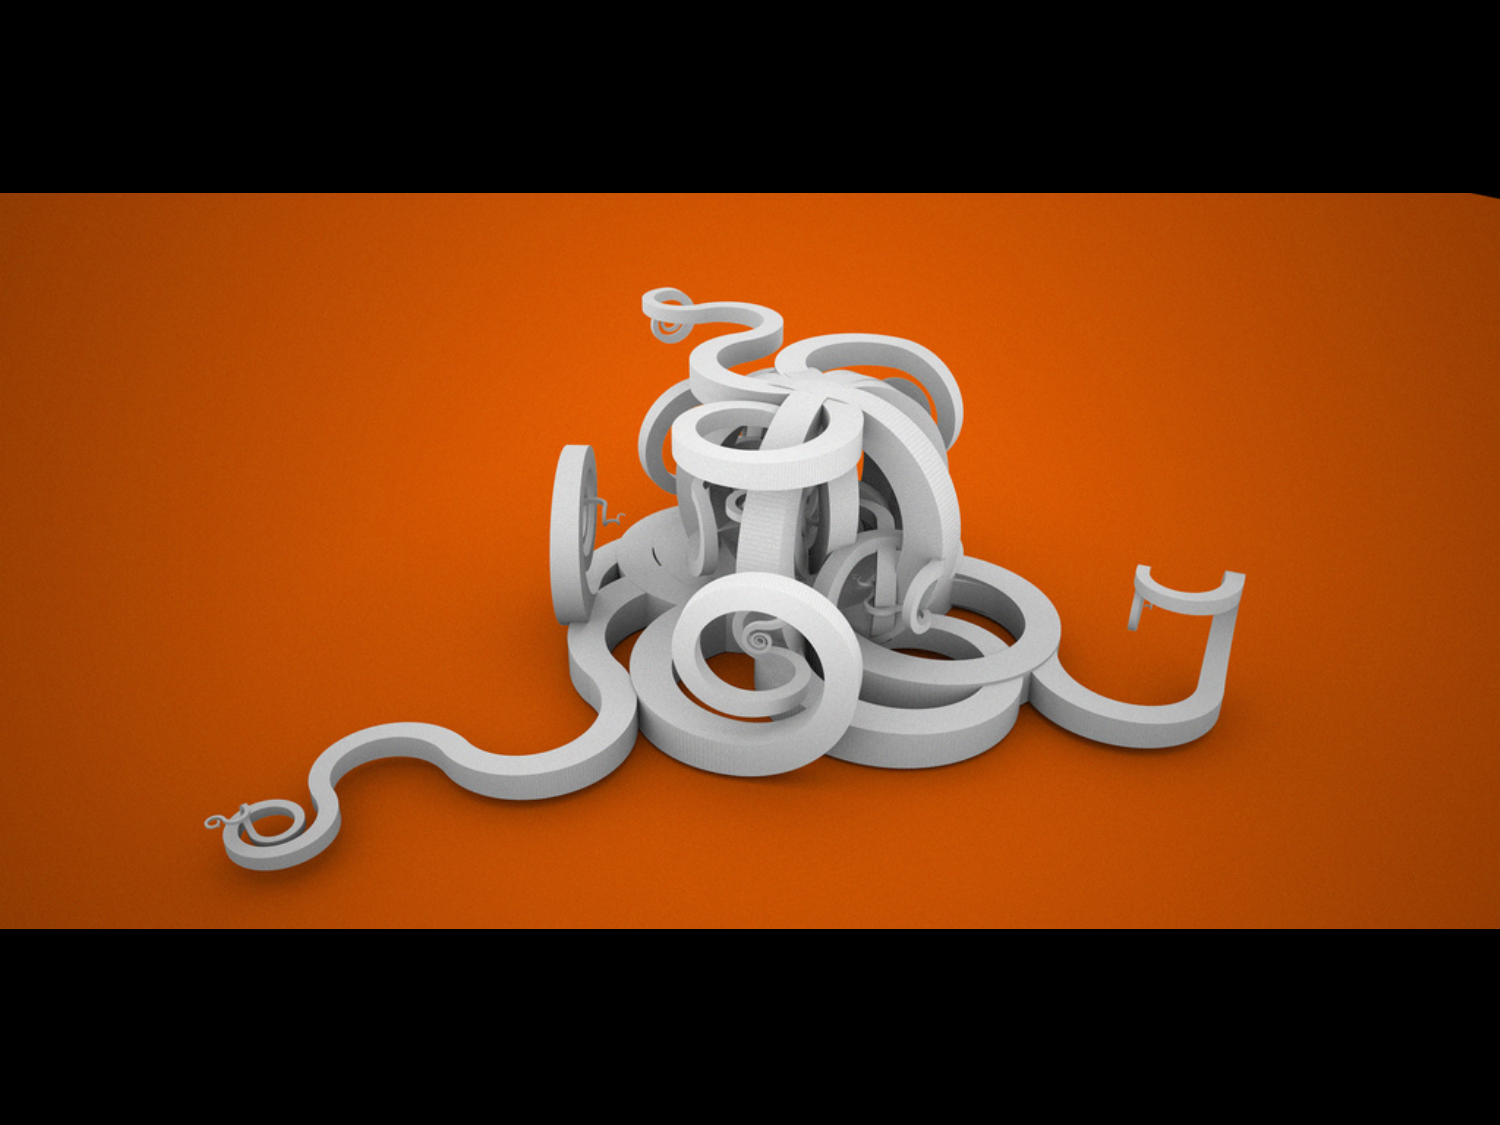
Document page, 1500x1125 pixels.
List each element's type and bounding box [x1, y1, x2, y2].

picture [0, 193, 1500, 930]
